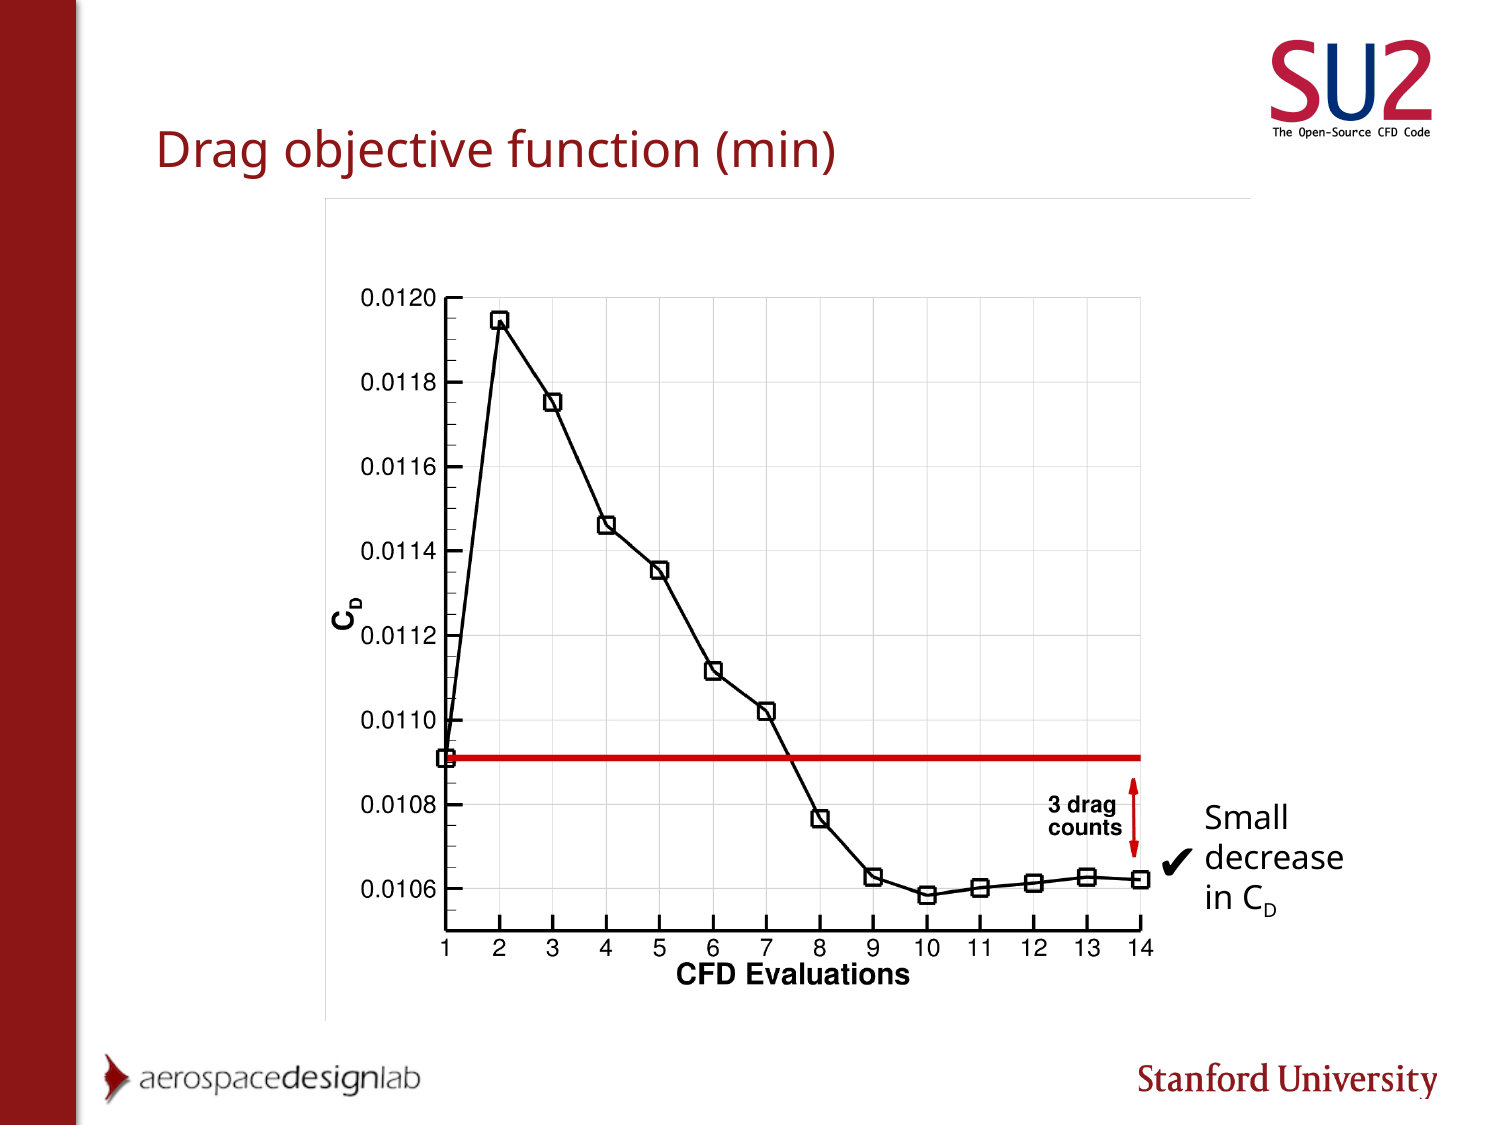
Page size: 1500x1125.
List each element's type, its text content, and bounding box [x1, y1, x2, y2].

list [156, 198, 1421, 1022]
title Drag objective function (min) [155, 78, 1420, 186]
picture [99, 1052, 425, 1106]
picture [1268, 37, 1437, 140]
